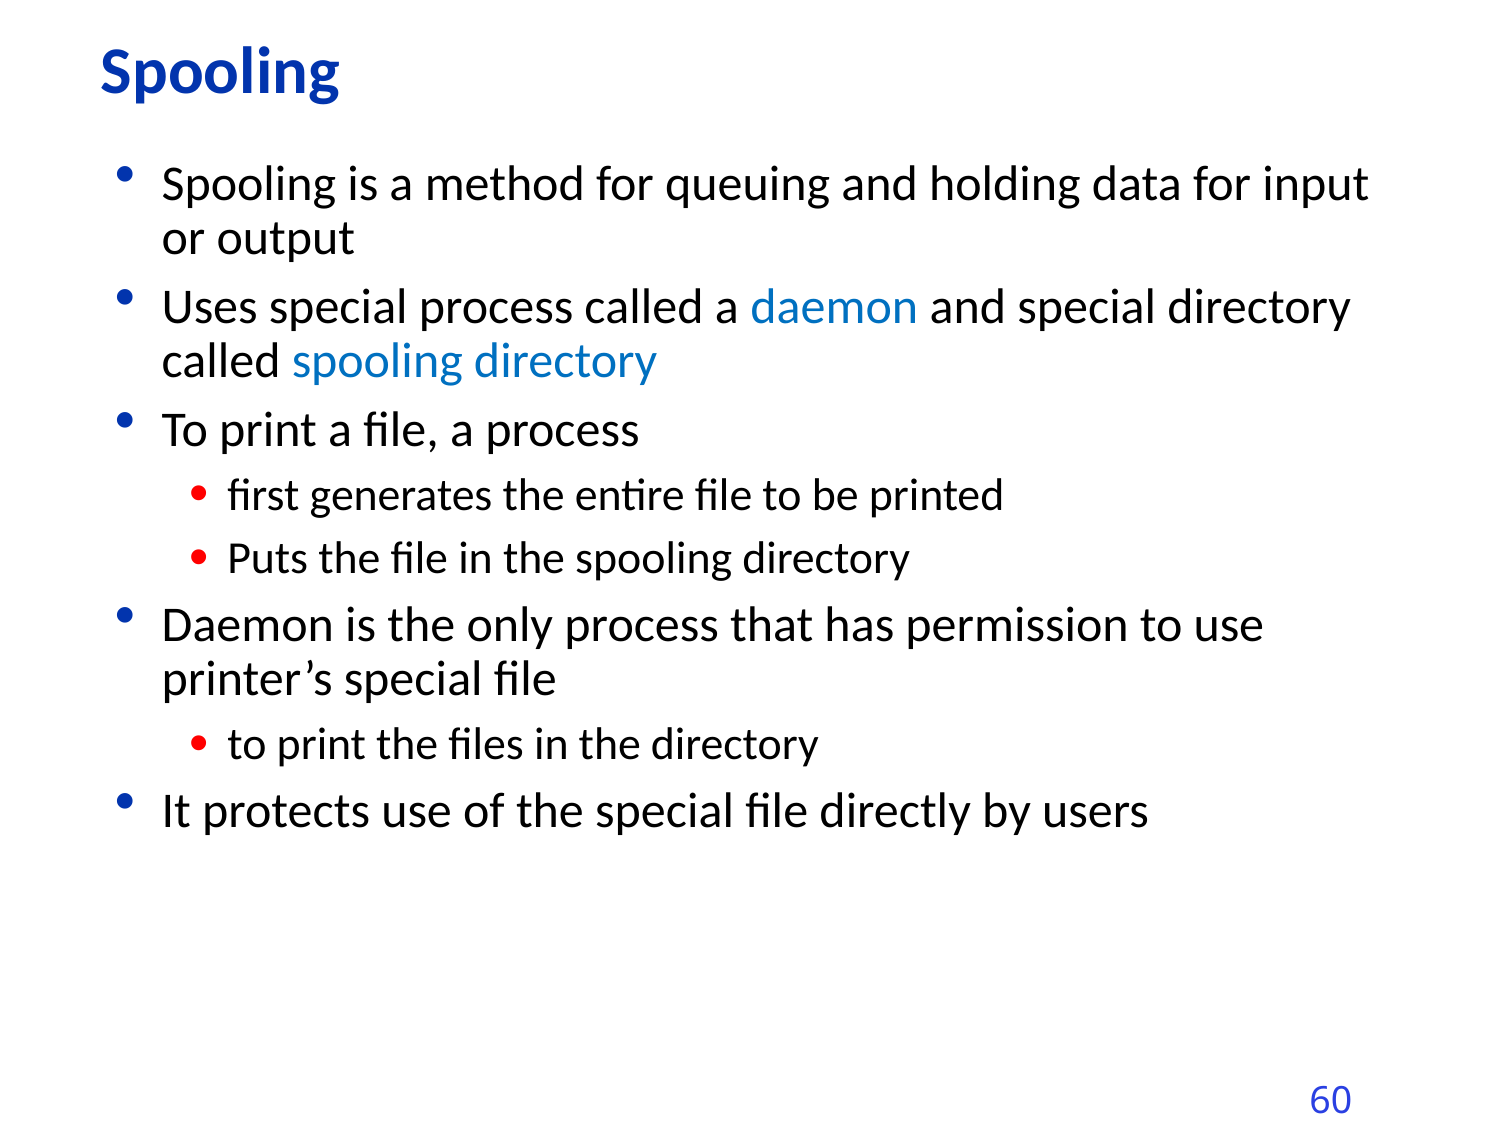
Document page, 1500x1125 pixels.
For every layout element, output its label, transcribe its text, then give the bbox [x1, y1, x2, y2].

title Spooling [85, 28, 1261, 117]
list Spooling is a method for queuing and holding data for input or output Uses special process called a daemon and special directory called spooling directory To print a file, a process first generates the entire file to be printed Puts the file in the spooling directory Daemon is the only process that has permission to use printer’s special file to print the files in the directory It protects use of the special file directly by users [99, 149, 1400, 988]
